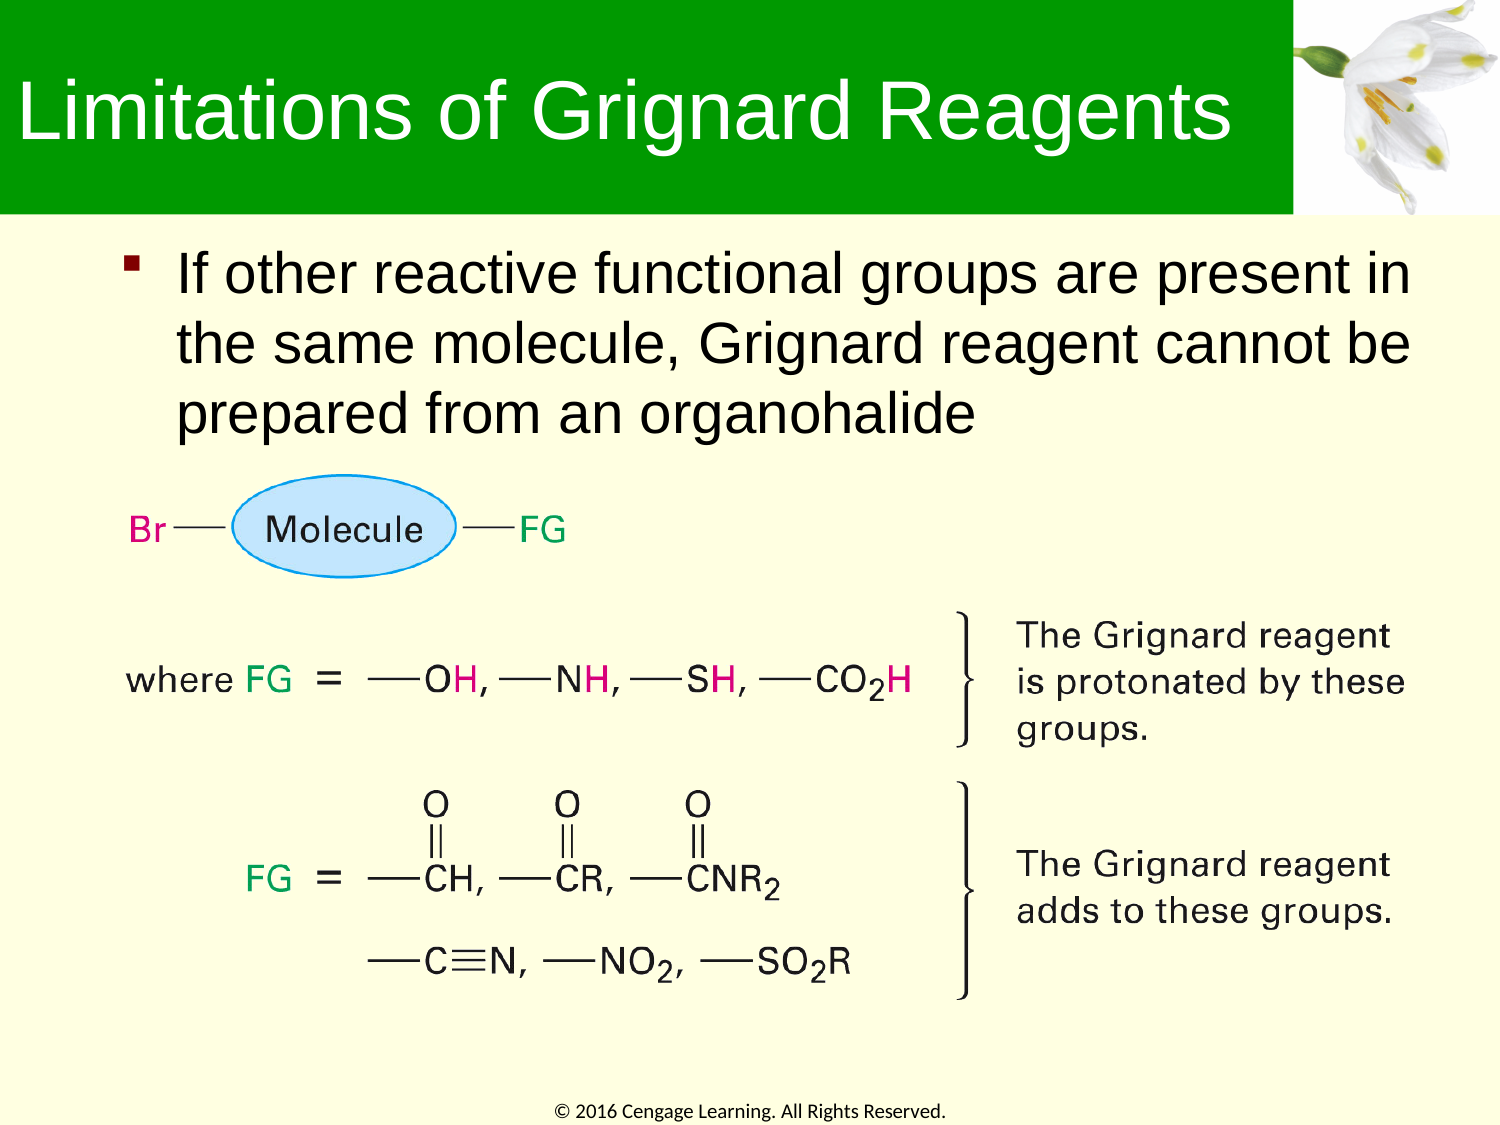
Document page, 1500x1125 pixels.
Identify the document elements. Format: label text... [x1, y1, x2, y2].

title Limitations of Grignard Reagents [0, 0, 1288, 213]
picture [124, 474, 1406, 1000]
picture [1293, 0, 1500, 215]
list If other reactive functional groups are present in the same molecule, Grignard reagent cannot be prepared from an organohalide [103, 227, 1450, 1065]
